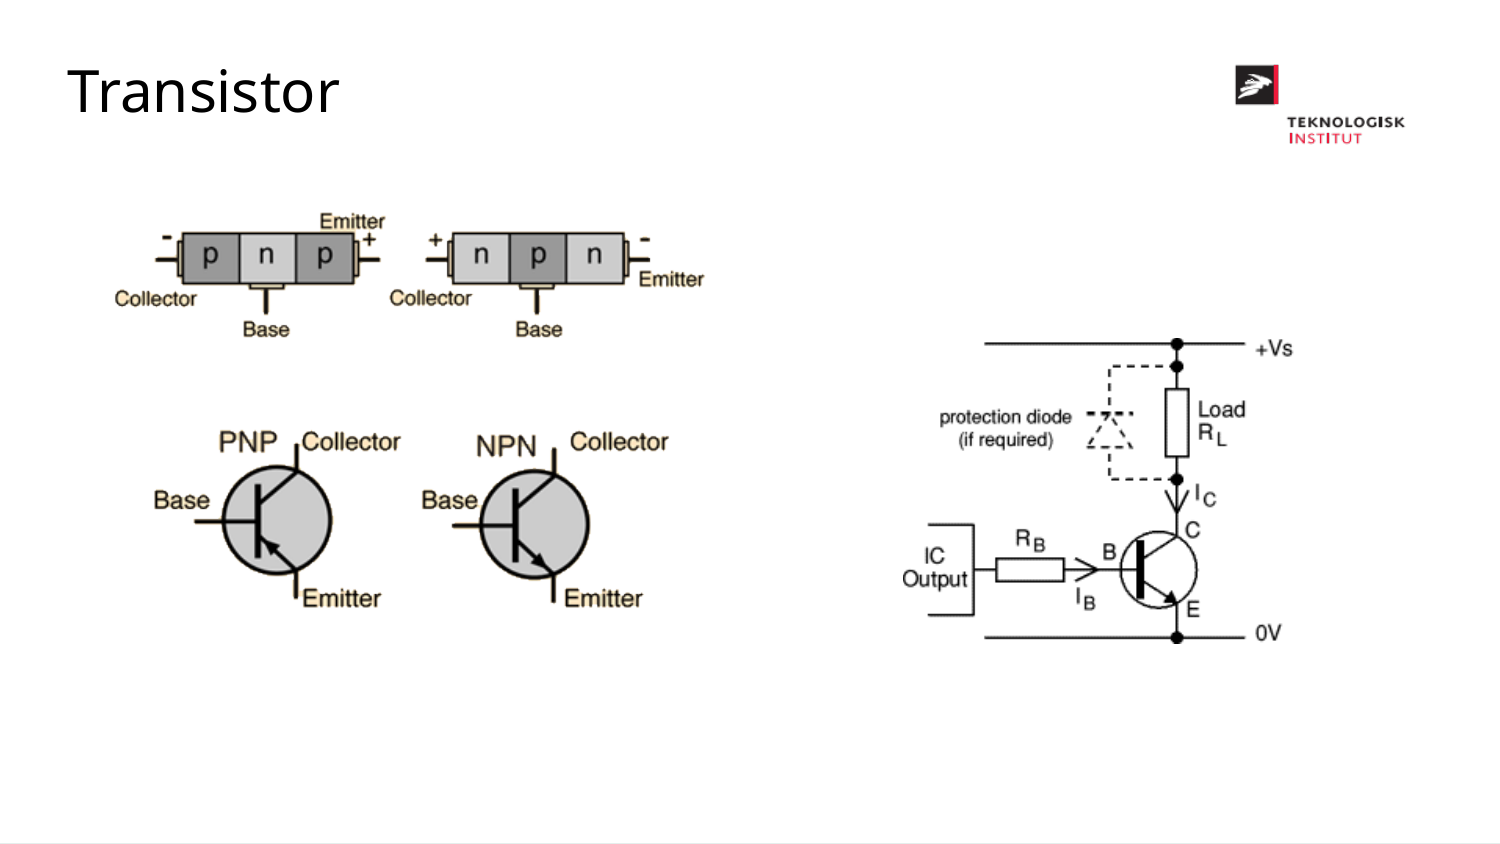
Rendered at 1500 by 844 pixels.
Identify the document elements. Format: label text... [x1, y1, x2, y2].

picture [903, 338, 1295, 644]
picture [95, 182, 722, 645]
list Transistor [46, 33, 1204, 185]
